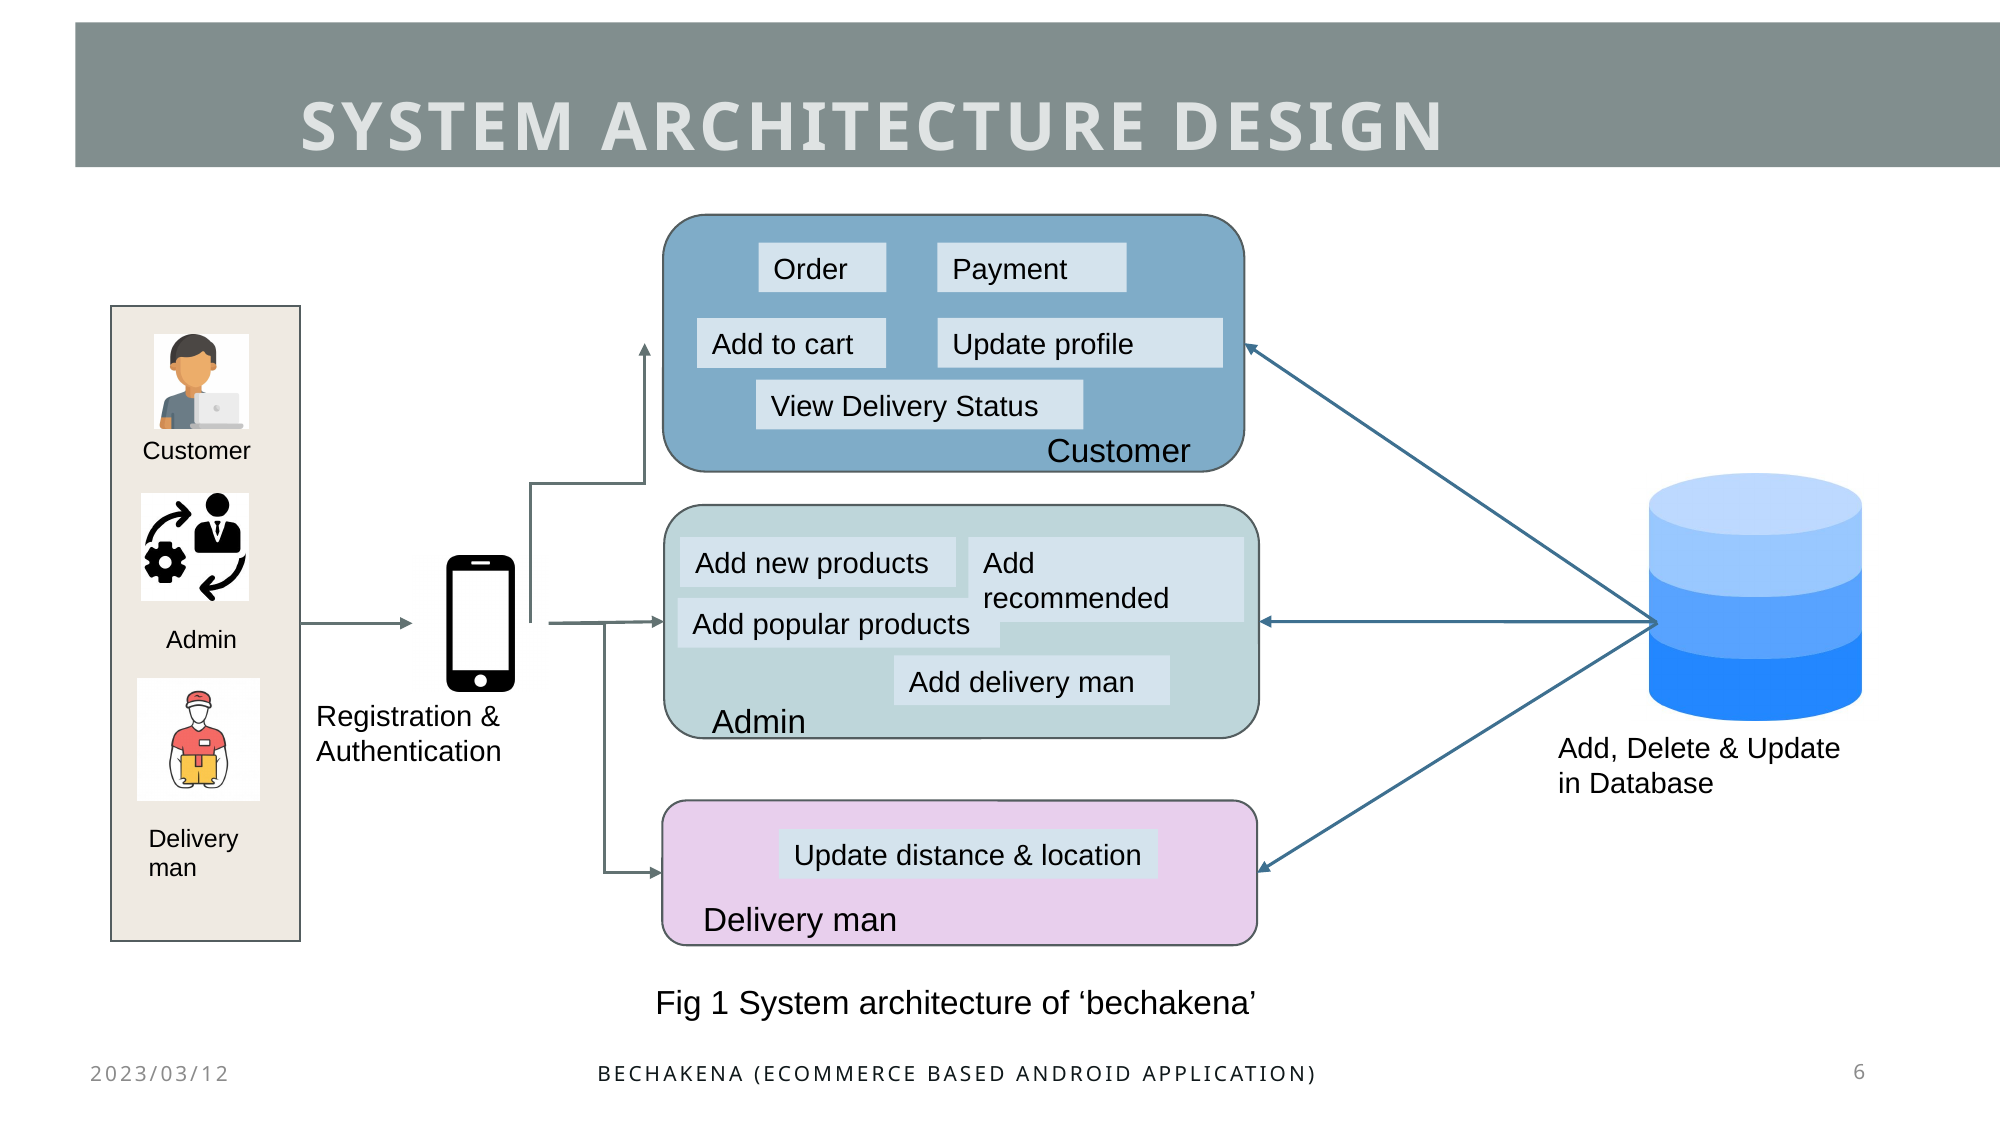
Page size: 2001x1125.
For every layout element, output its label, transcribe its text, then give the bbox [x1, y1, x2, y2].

text_box Delivery man [688, 890, 987, 946]
text_box Registration & Authentication [301, 689, 534, 775]
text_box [1244, 343, 1657, 623]
picture [137, 678, 260, 801]
text_box Order [758, 242, 887, 293]
text_box Update distance & location [778, 829, 1158, 879]
text_box Delivery man [133, 814, 266, 890]
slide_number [75, 1043, 466, 1104]
picture [141, 493, 249, 601]
text_box Payment [937, 242, 1127, 293]
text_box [530, 343, 645, 624]
text_box Add delivery man [894, 655, 1170, 706]
text_box Add, Delete & Update in Database [1658, 721, 1879, 807]
text_box Update profile [937, 317, 1223, 368]
text_box [661, 799, 1259, 947]
text_box Add popular products [677, 597, 1000, 648]
text_box Admin [130, 616, 274, 662]
text_box [663, 503, 1257, 740]
text_box Add to cart [697, 318, 887, 368]
text_box Add recommended [968, 537, 1244, 622]
text_box View Delivery Status [756, 379, 1084, 430]
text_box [548, 623, 663, 873]
slide_number 6 [1680, 1042, 1880, 1103]
text_box [110, 305, 301, 942]
picture [154, 334, 249, 430]
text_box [1257, 622, 1658, 873]
picture [1657, 473, 1879, 721]
text_box Add new products [680, 537, 956, 587]
text_box Fig 1 System architecture of ‘bechakena’ [640, 974, 1283, 1030]
picture [412, 555, 548, 692]
text_box Admin [697, 692, 904, 748]
title System architecture design [75, 22, 2000, 168]
text_box Customer [1032, 421, 1239, 477]
text_box [661, 213, 1246, 473]
text_box Customer [127, 426, 272, 472]
footer Bechakena (ecommerce based android application) [581, 1042, 1332, 1103]
